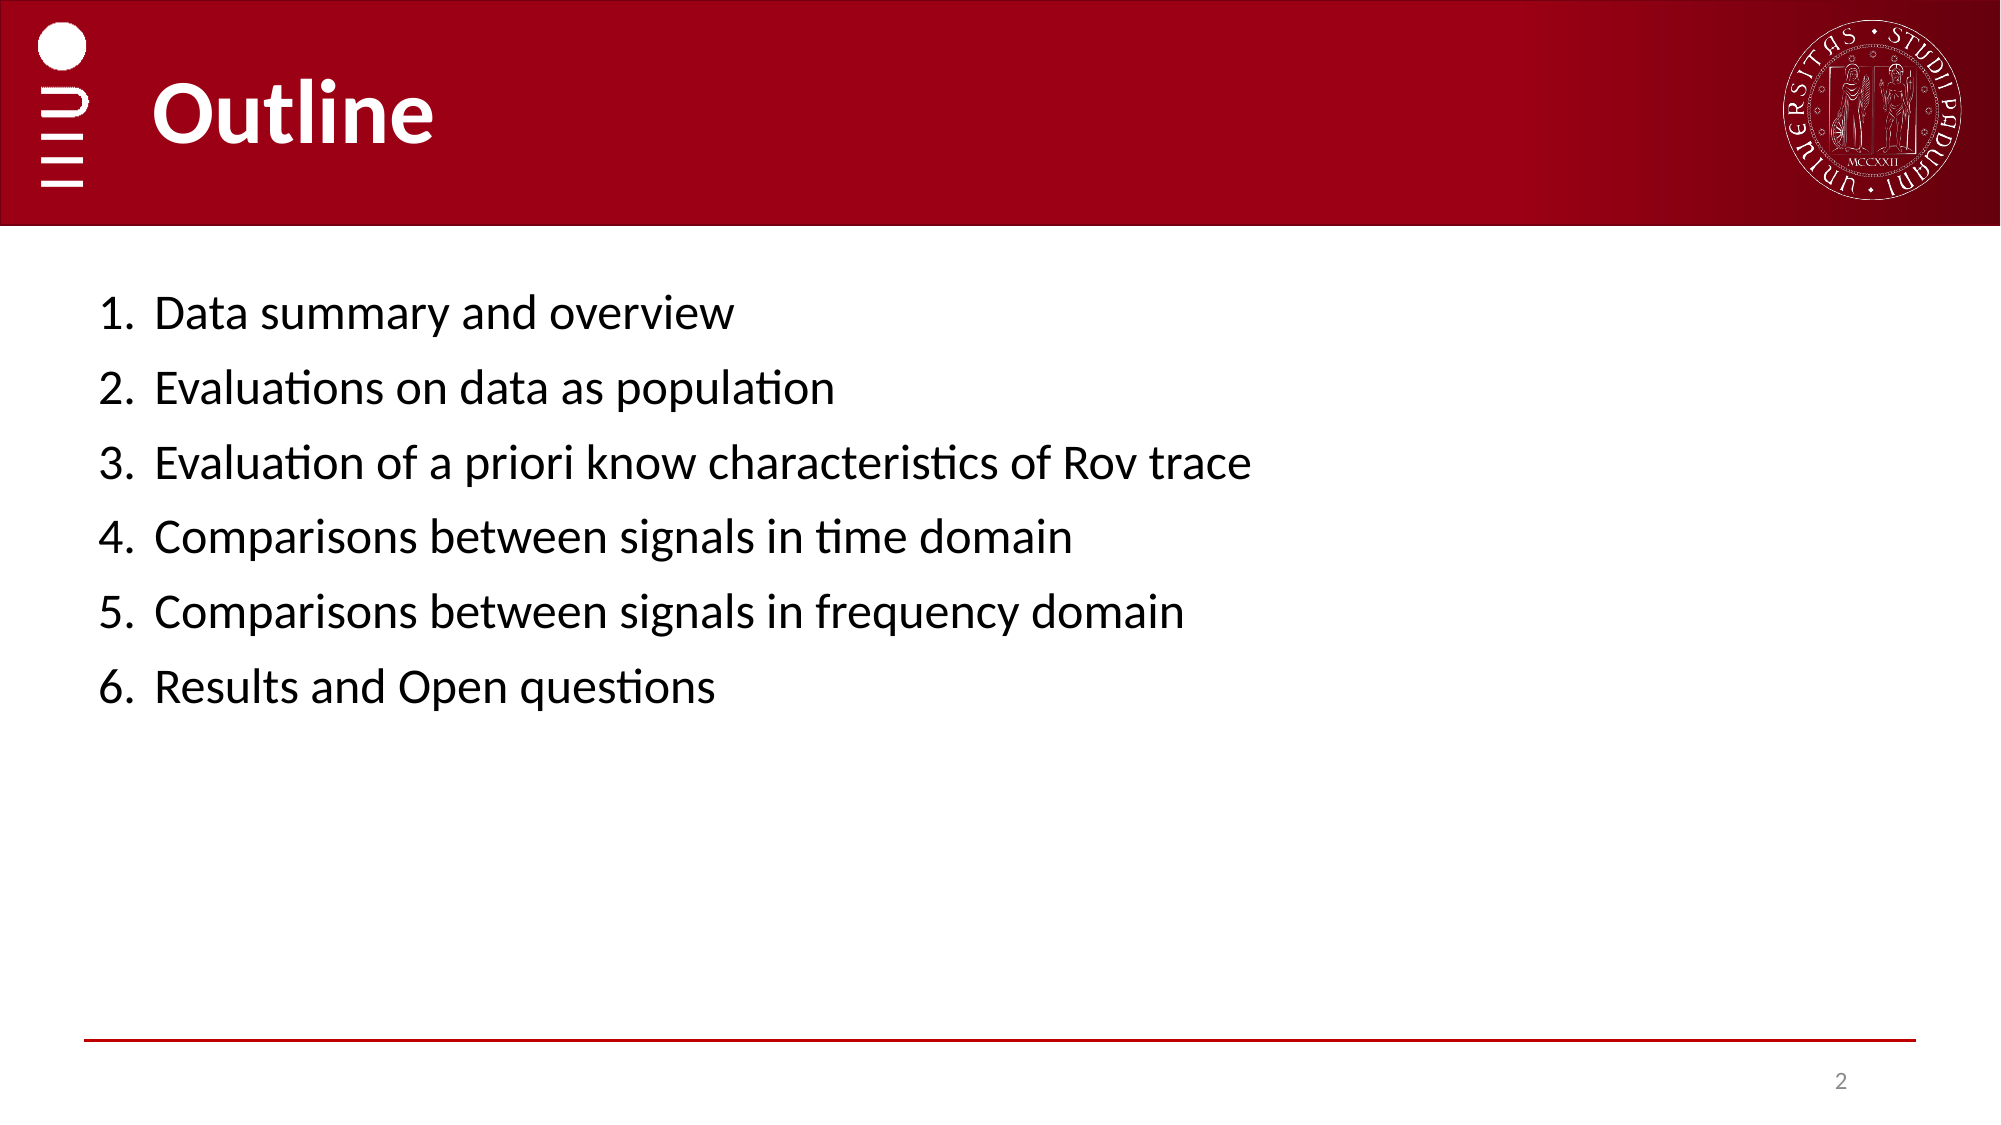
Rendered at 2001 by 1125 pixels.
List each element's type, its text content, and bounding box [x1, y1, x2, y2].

picture [1783, 20, 1963, 200]
title Outline [137, 34, 1695, 194]
slide_number 2 [1412, 1049, 1863, 1110]
list Data summary and overview Evaluations on data as population Evaluation of a priori know characteristics of Rov trace Comparisons between signals in time domain Comparisons between signals in frequency domain Results and Open questions [83, 278, 1440, 755]
